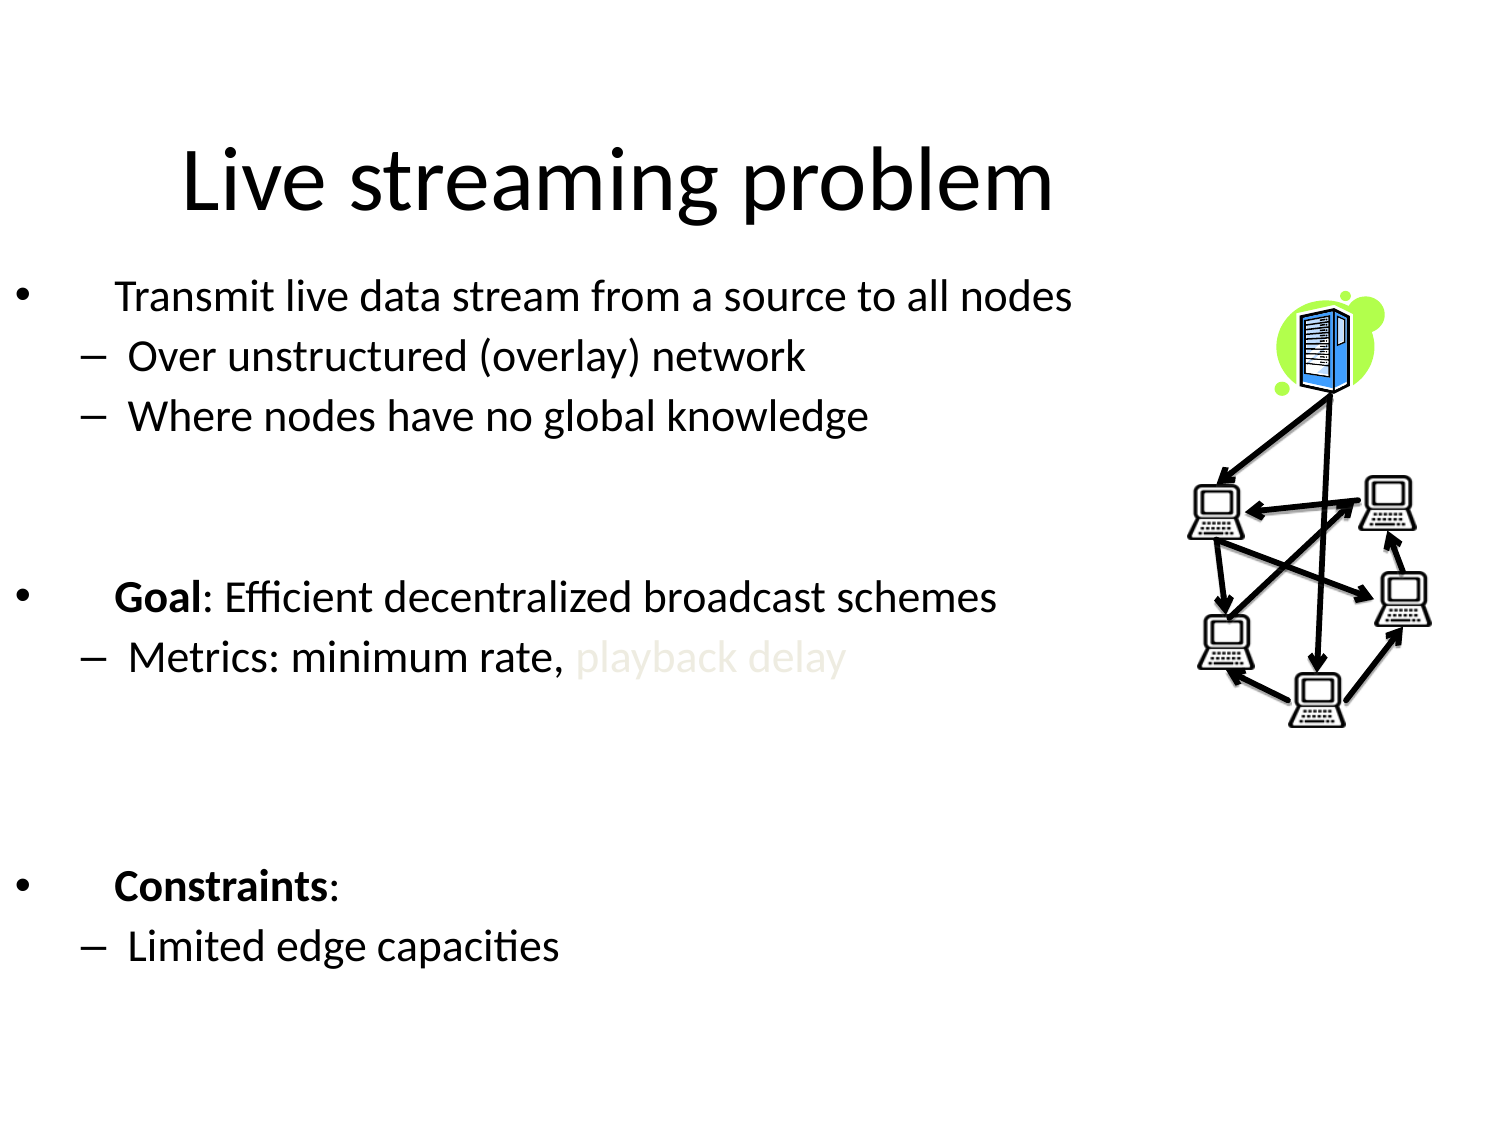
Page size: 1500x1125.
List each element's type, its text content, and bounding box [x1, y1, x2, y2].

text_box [1186, 290, 1433, 729]
title Live streaming problem [0, 78, 1238, 282]
list Transmit live data stream from a source to all nodes Over unstructured (overlay) network Where nodes have no global knowledge Goal: Efficient decentralized broadcast schemes Metrics: minimum rate, playback delay Constraints: Limited edge capacities [0, 262, 1183, 1125]
